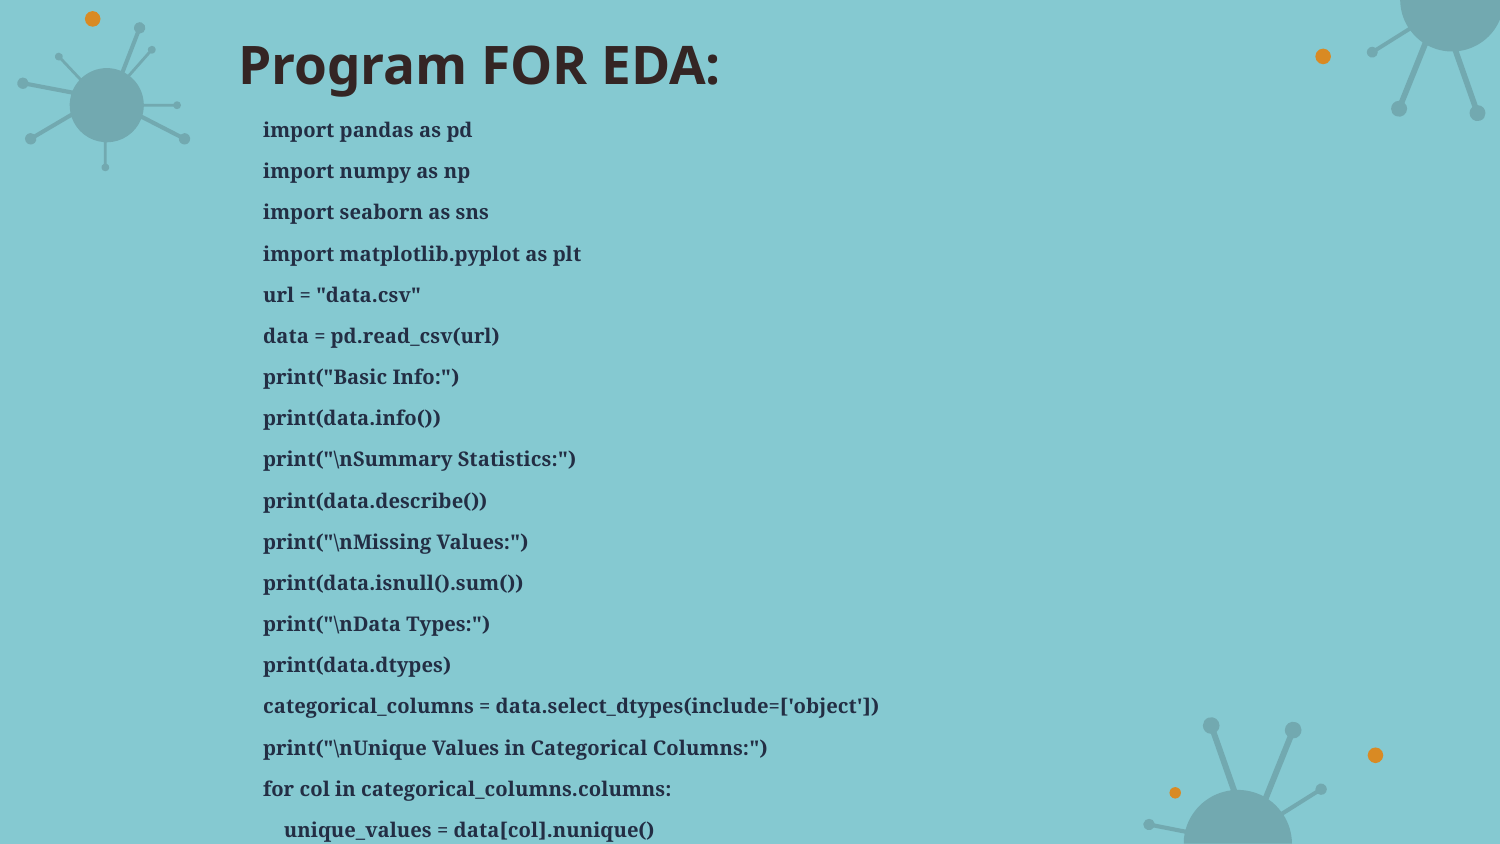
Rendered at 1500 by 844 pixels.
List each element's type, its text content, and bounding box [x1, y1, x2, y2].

list import pandas as pd import numpy as np import seaborn as sns import matplotlib.pyplot as plt url = "data.csv" data = pd.read_csv(url) print("Basic Info:") print(data.info()) print("\nSummary Statistics:") print(data.describe()) print("\nMissing Values:") print(data.isnull().sum()) print("\nData Types:") print(data.dtypes) categorical_columns = data.select_dtypes(include=['object']) print("\nUnique Values in Categorical Columns:") for col in categorical_columns.columns: unique_values = data[col].nunique() [223, 85, 1447, 844]
title Program FOR EDA: [223, 16, 1490, 111]
